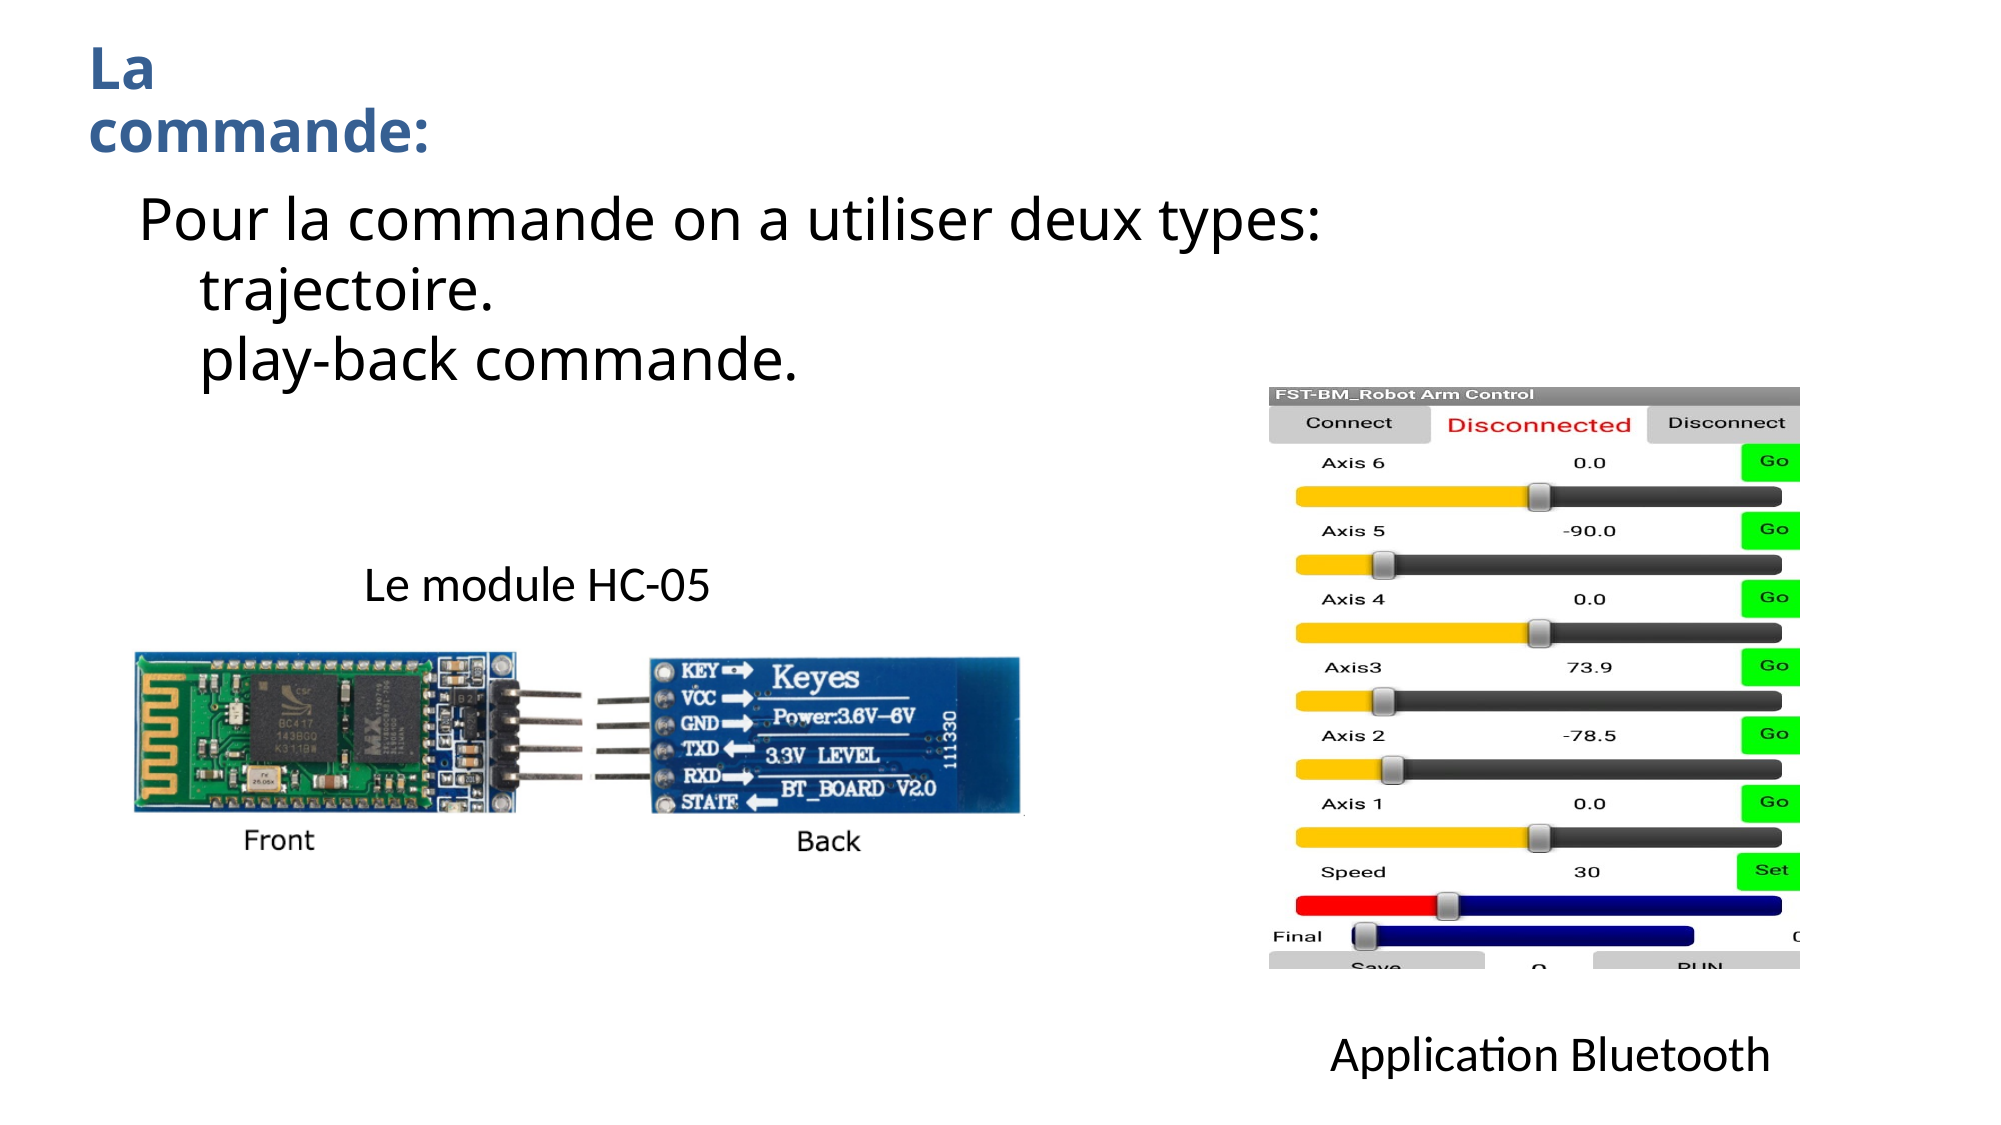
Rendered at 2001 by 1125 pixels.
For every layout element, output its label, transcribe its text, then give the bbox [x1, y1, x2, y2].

text_box Le module HC-05 [173, 544, 903, 620]
picture [1269, 387, 1800, 969]
picture [123, 643, 1069, 867]
title La commande: [73, 0, 496, 204]
text_box Application Bluetooth [1226, 1013, 1877, 1089]
text_box Pour la commande on a utiliser deux types: trajectoire. play-back commande. [123, 175, 1877, 400]
